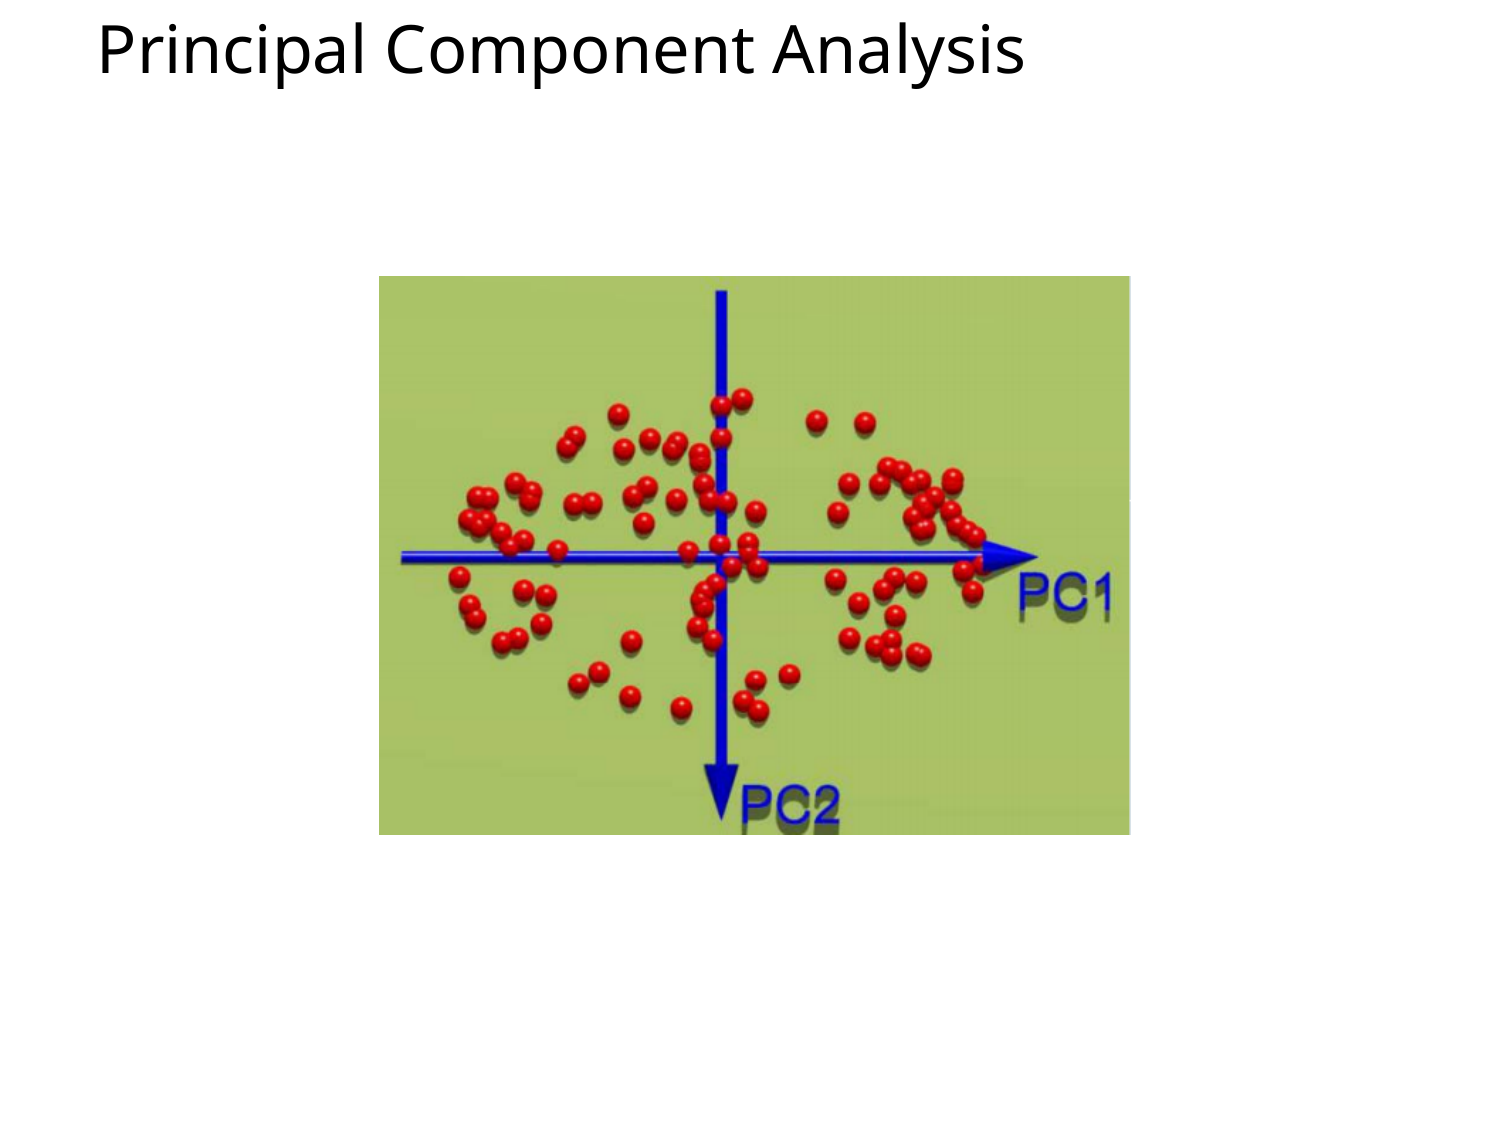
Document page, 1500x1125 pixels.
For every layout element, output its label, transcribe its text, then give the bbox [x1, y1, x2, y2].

title Principal Component Analysis [81, 0, 1432, 146]
picture [379, 276, 1131, 835]
